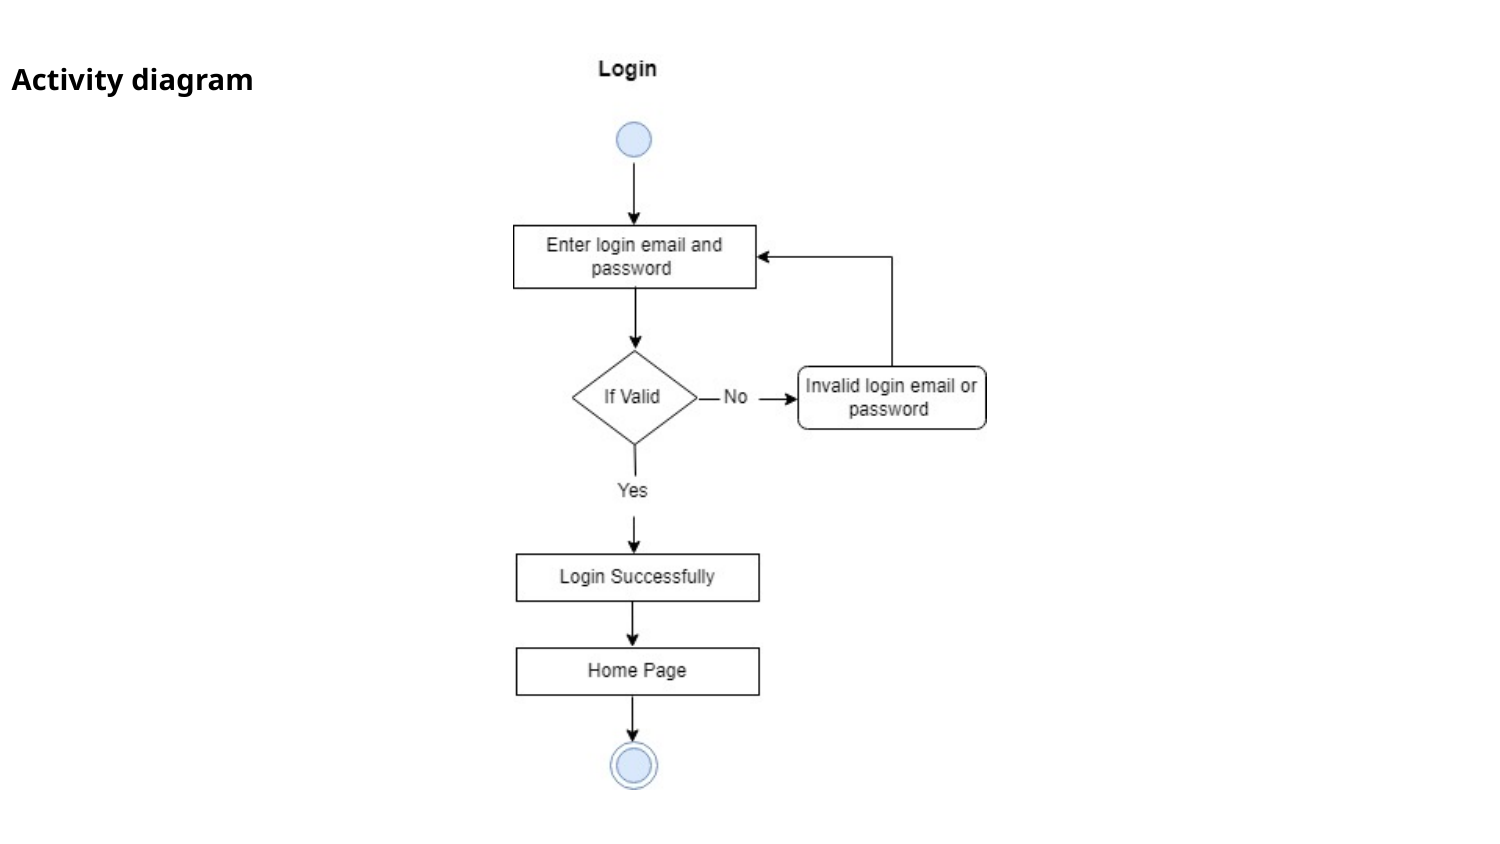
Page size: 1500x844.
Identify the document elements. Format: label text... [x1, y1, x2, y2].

text_box Activity diagram [0, 53, 270, 104]
picture [513, 53, 987, 791]
